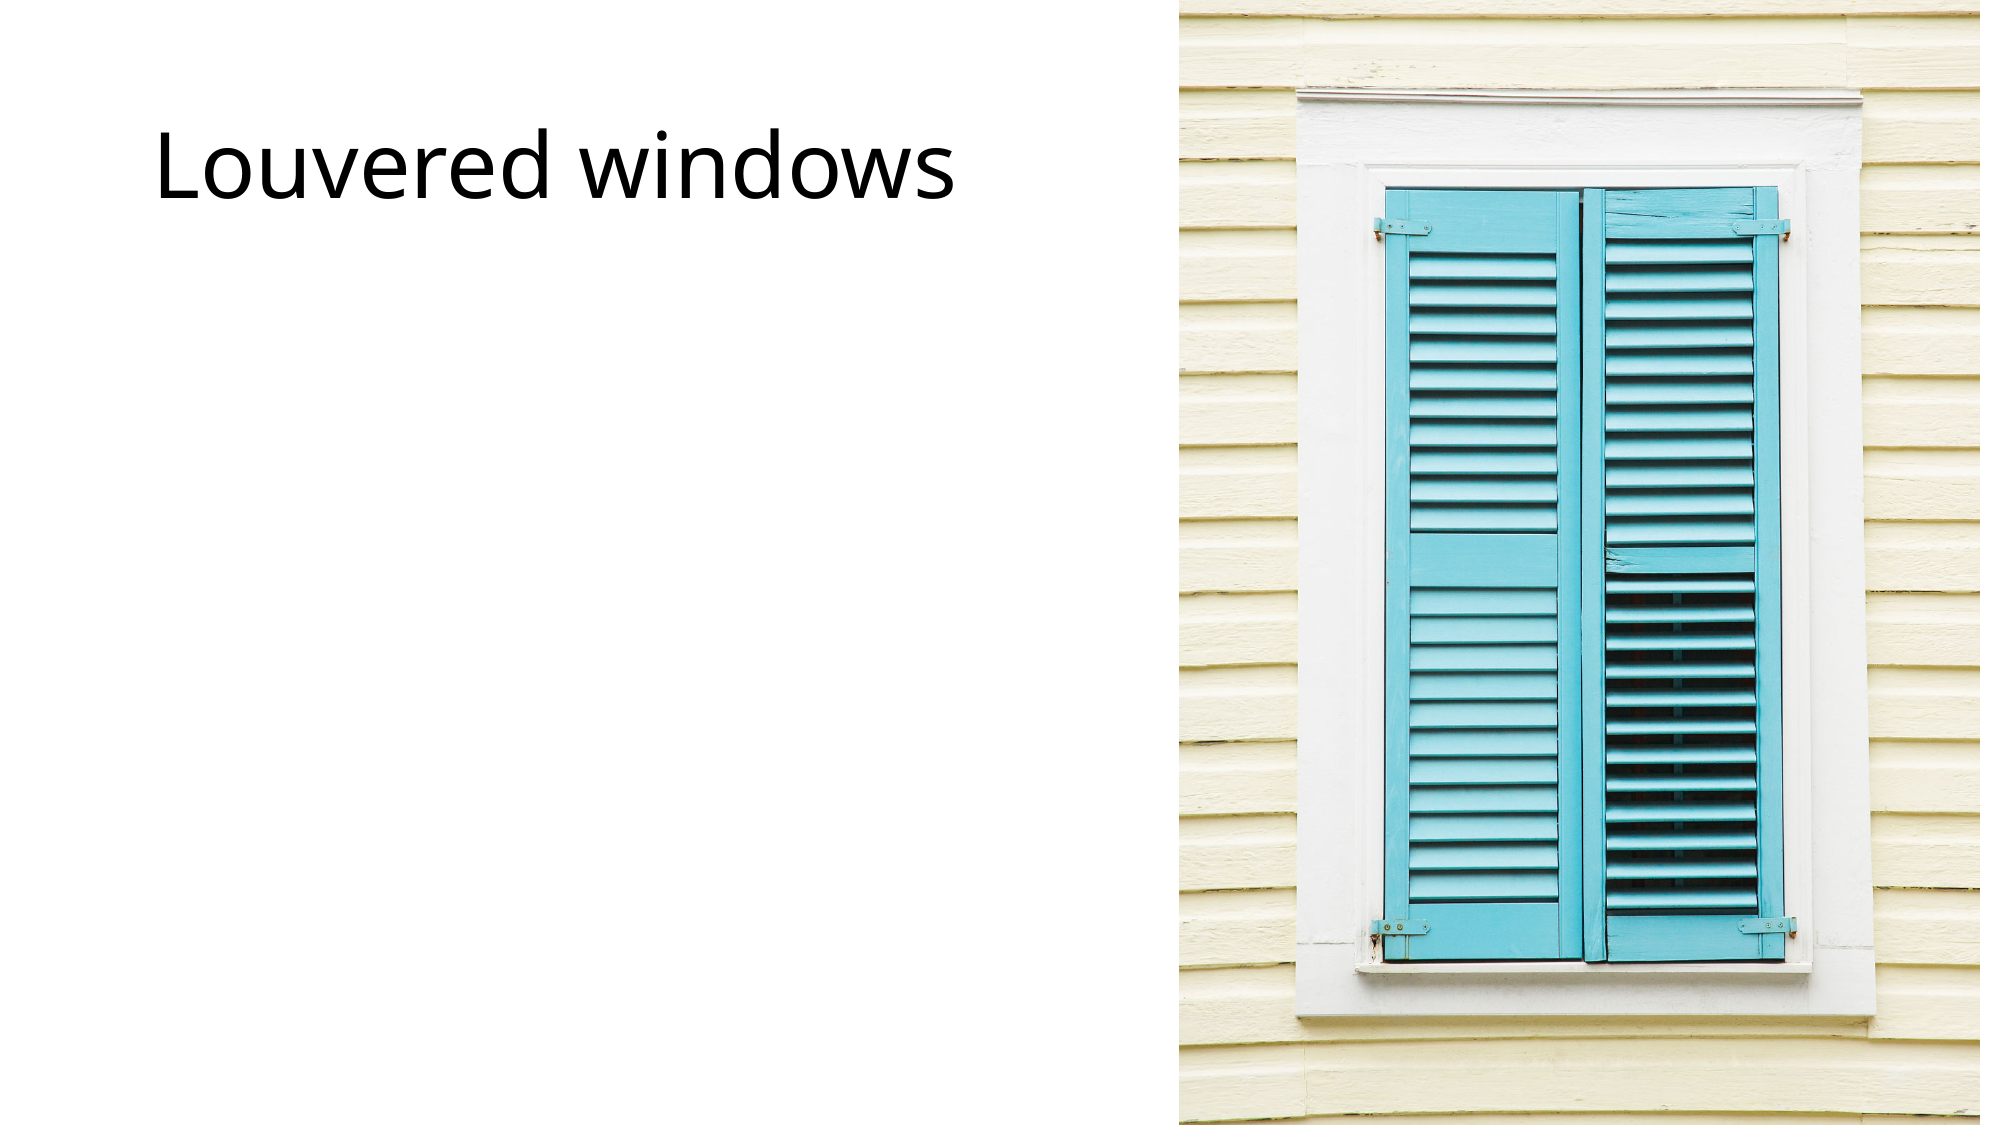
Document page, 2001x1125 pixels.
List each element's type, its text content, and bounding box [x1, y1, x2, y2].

title Louvered windows [137, 59, 1179, 278]
picture [1179, 0, 1980, 1125]
